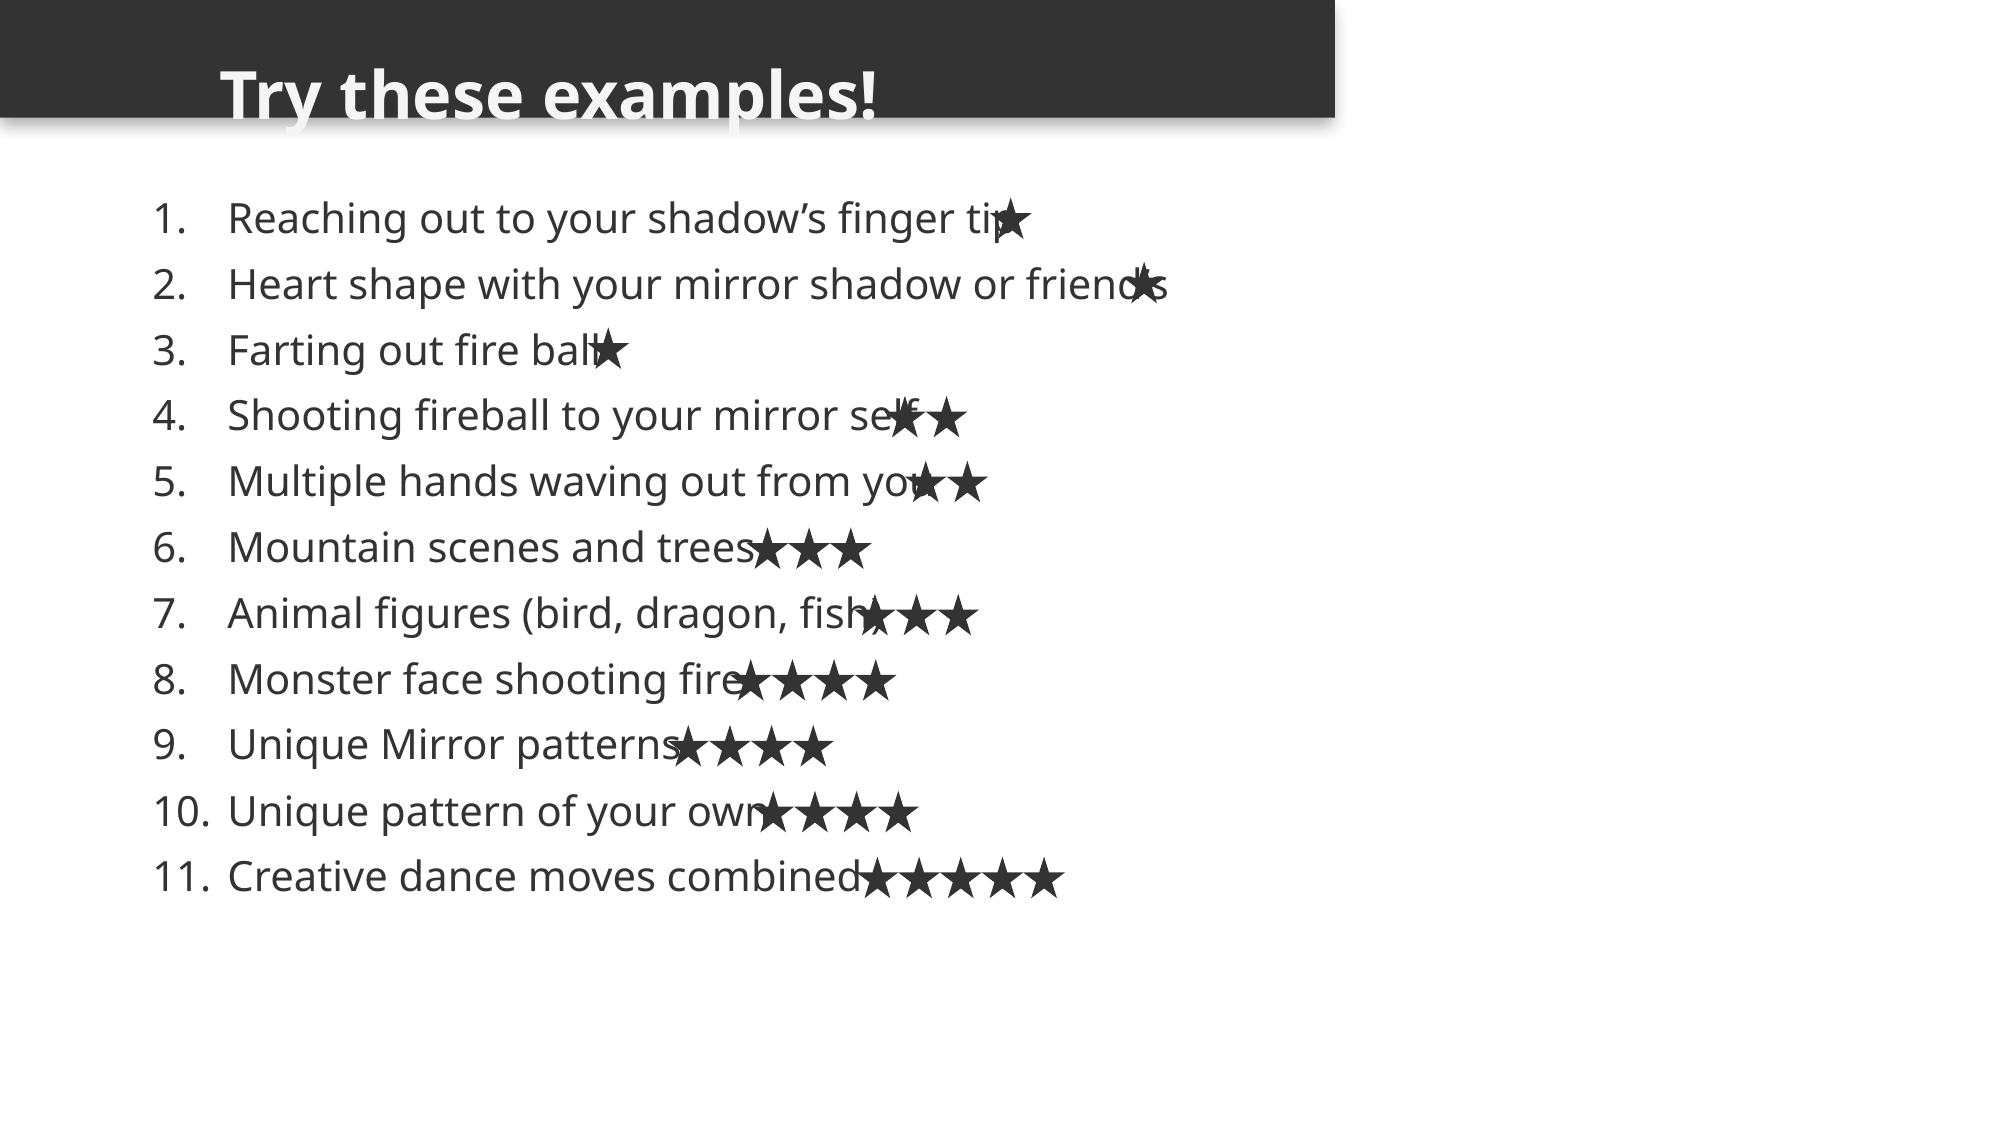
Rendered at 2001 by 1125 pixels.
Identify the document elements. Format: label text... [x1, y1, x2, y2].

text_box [667, 724, 835, 767]
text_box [884, 395, 968, 438]
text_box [856, 856, 1065, 899]
text_box [1120, 258, 1168, 307]
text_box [729, 659, 897, 701]
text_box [904, 460, 989, 503]
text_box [854, 593, 980, 636]
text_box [746, 527, 872, 570]
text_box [752, 790, 920, 833]
text_box [584, 323, 633, 372]
text_box [0, 0, 1336, 119]
text_box [986, 193, 1035, 242]
list Reaching out to your shadow’s finger tip Heart shape with your mirror shadow or friend’s Farting out fire ball Shooting fireball to your mirror self Multiple hands waving out from you Mountain scenes and trees Animal figures (bird, dragon, fish) Monster face shooting fire Unique Mirror patterns Unique pattern of your own Creative dance moves combined [137, 189, 1699, 1027]
text_box Try these examples! [204, 45, 894, 141]
